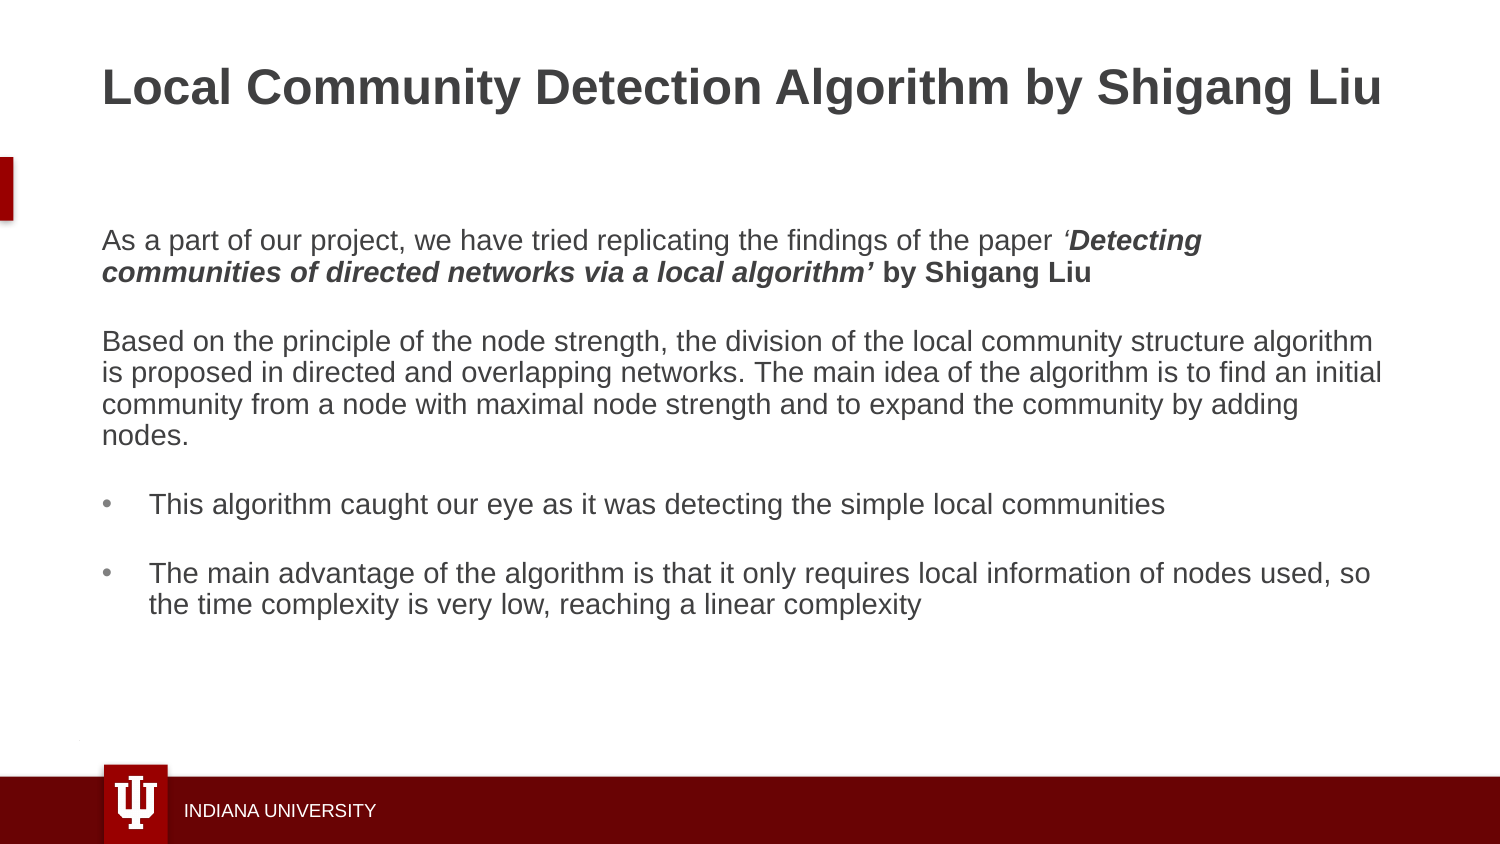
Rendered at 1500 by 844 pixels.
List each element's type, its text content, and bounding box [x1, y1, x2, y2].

picture [79, 740, 192, 844]
list As a part of our project, we have tried replicating the findings of the paper ‘Detecting communities of directed networks via a local algorithm’ by Shigang Liu Based on the principle of the node strength, the division of the local community structure algorithm is proposed in directed and overlapping networks. The main idea of the algorithm is to find an initial community from a node with maximal node strength and to expand the community by adding nodes. This algorithm caught our eye as it was detecting the simple local communities The main advantage of the algorithm is that it only requires local information of nodes used, so the time complexity is very low, reaching a linear complexity [86, 218, 1402, 688]
title Local Community Detection Algorithm by Shigang Liu [86, 26, 1400, 142]
